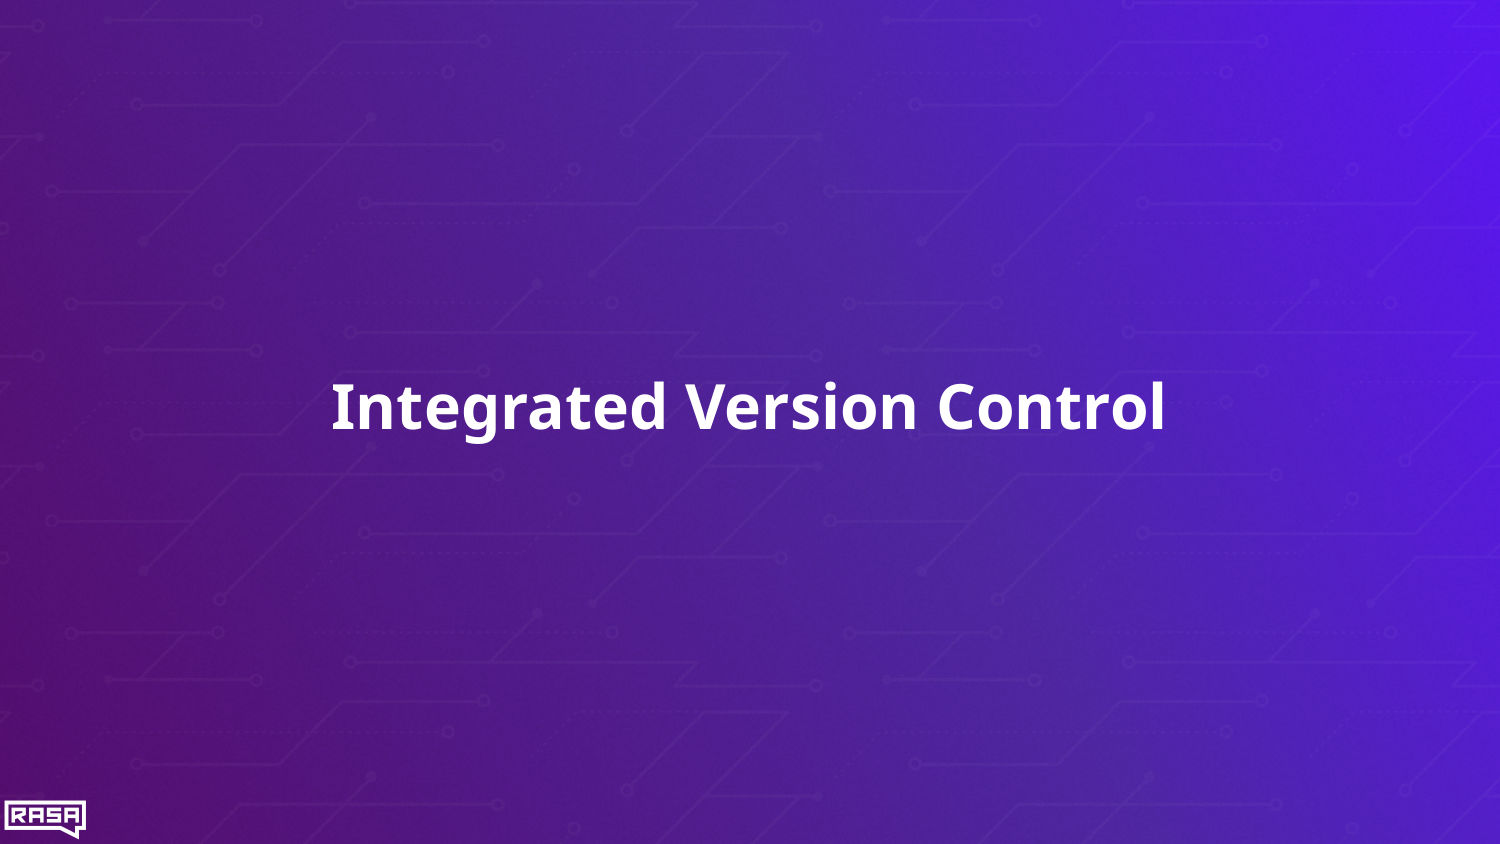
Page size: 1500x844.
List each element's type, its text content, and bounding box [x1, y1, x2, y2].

title Integrated Version Control [51, 267, 1449, 543]
picture [0, 0, 1500, 844]
